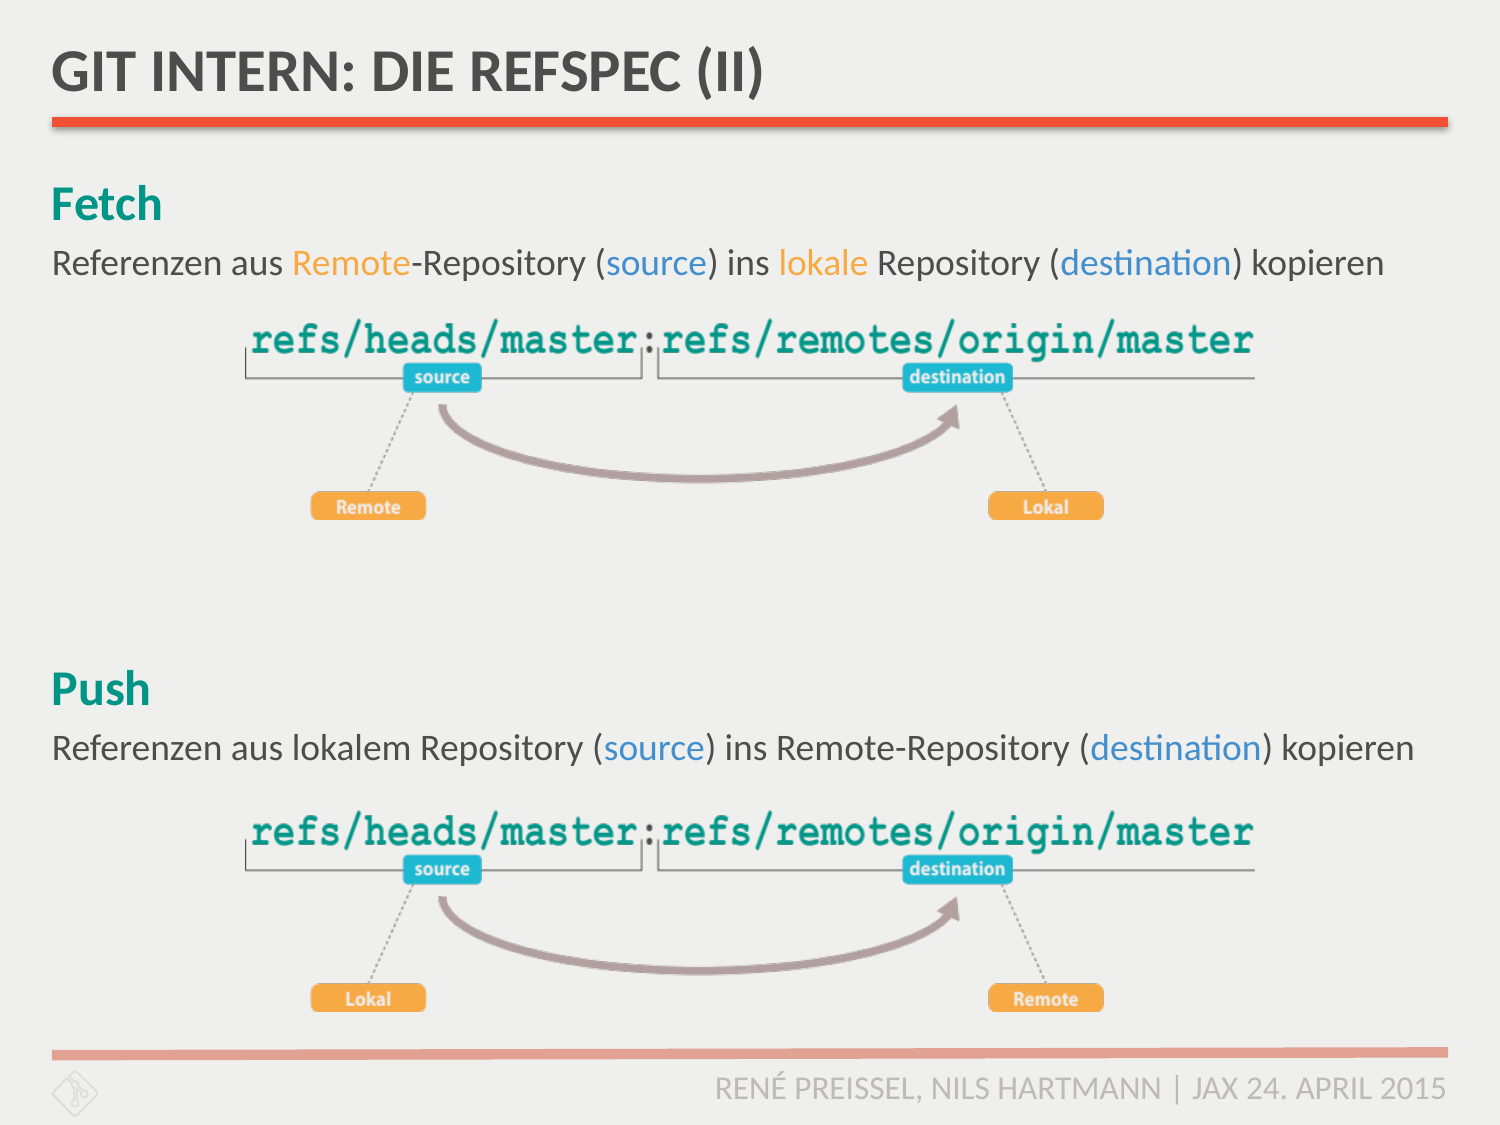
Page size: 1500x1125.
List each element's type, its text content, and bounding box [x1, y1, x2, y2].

picture [244, 314, 1256, 520]
list Fetch Referenzen aus Remote-Repository (source) ins lokale Repository (destination) kopieren Push Referenzen aus lokalem Repository (source) ins Remote-Repository (destination) kopieren [51, 170, 1449, 1005]
title GIT INTERN: DIE REFSPEC (II) [51, 30, 1449, 104]
picture [244, 806, 1256, 1012]
